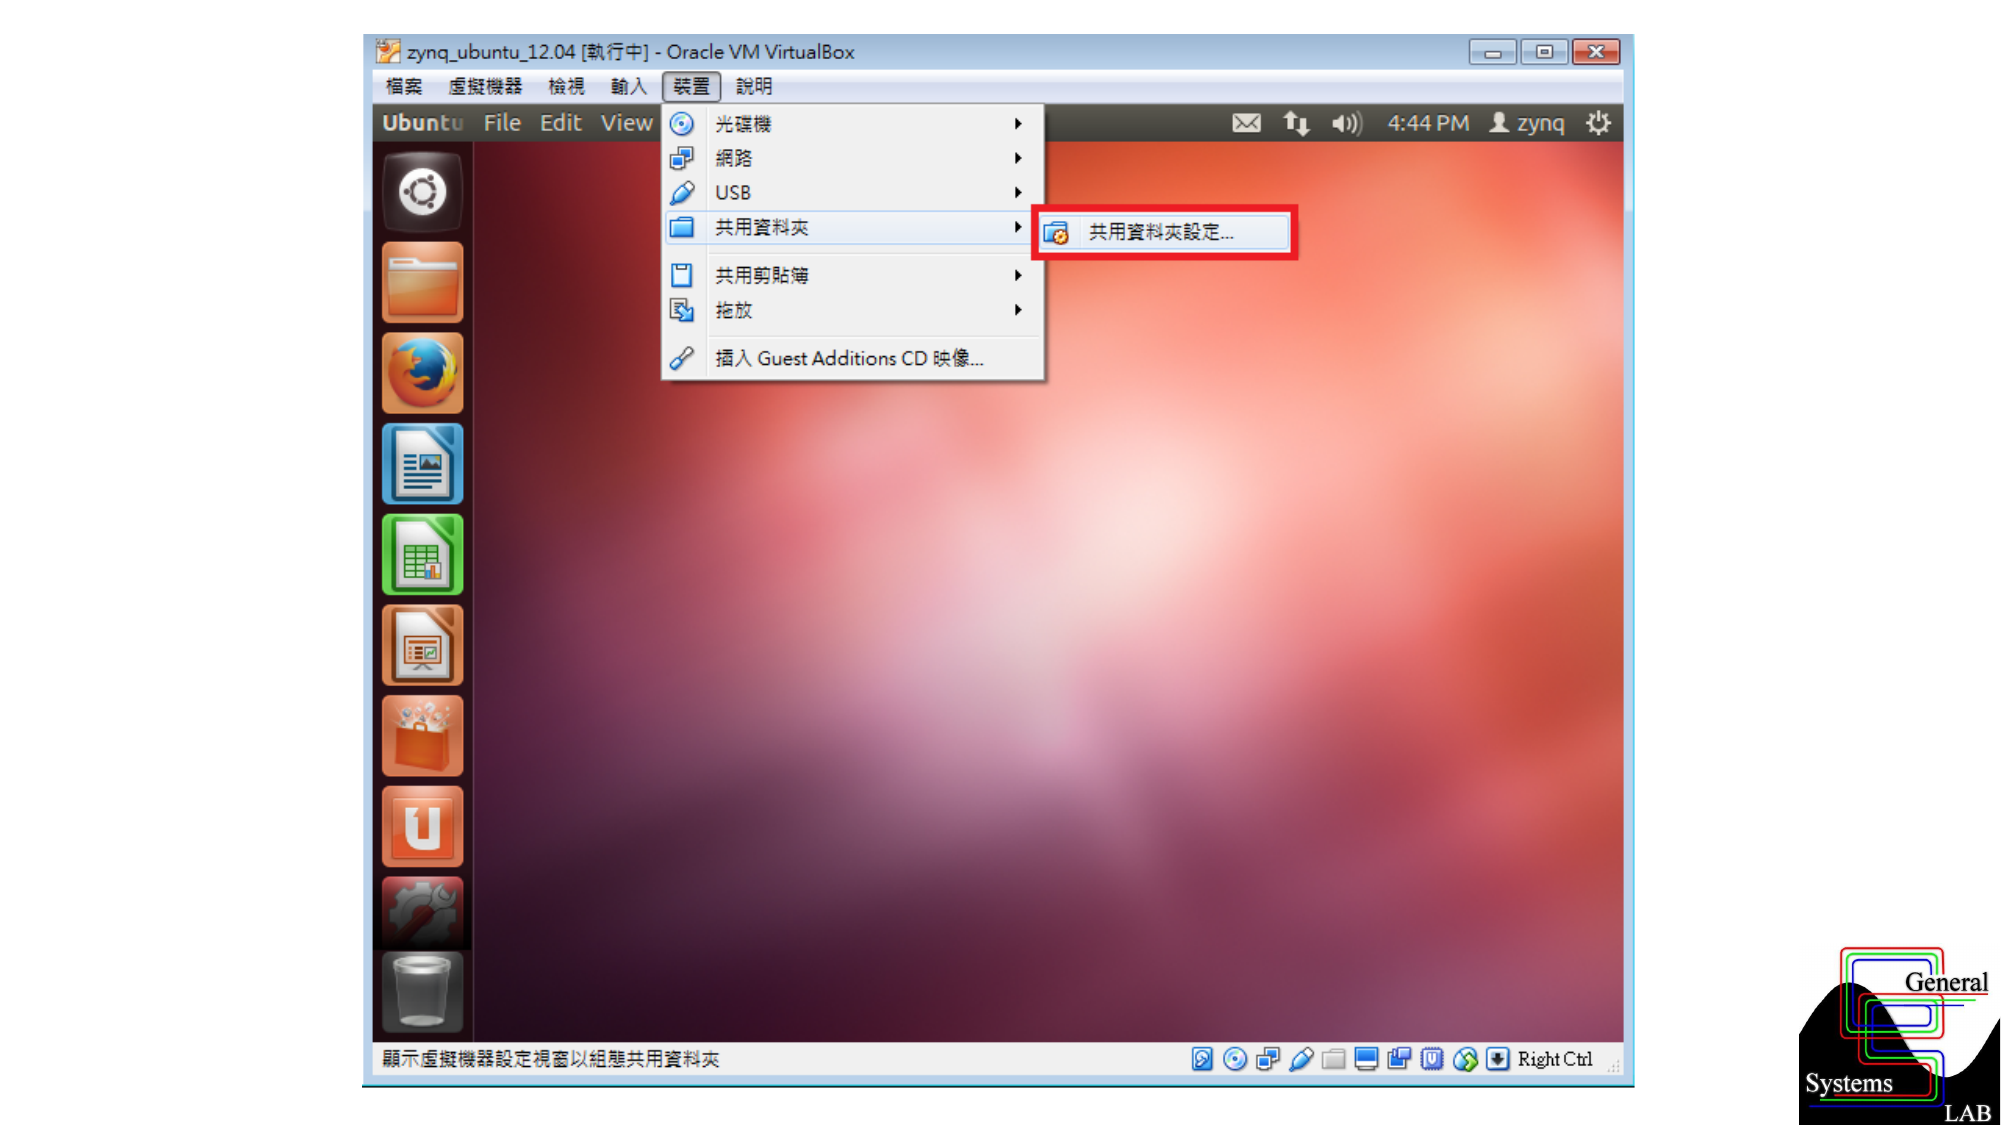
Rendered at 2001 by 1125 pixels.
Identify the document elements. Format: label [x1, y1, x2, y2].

picture [1799, 943, 2001, 1125]
picture [362, 34, 1638, 1091]
